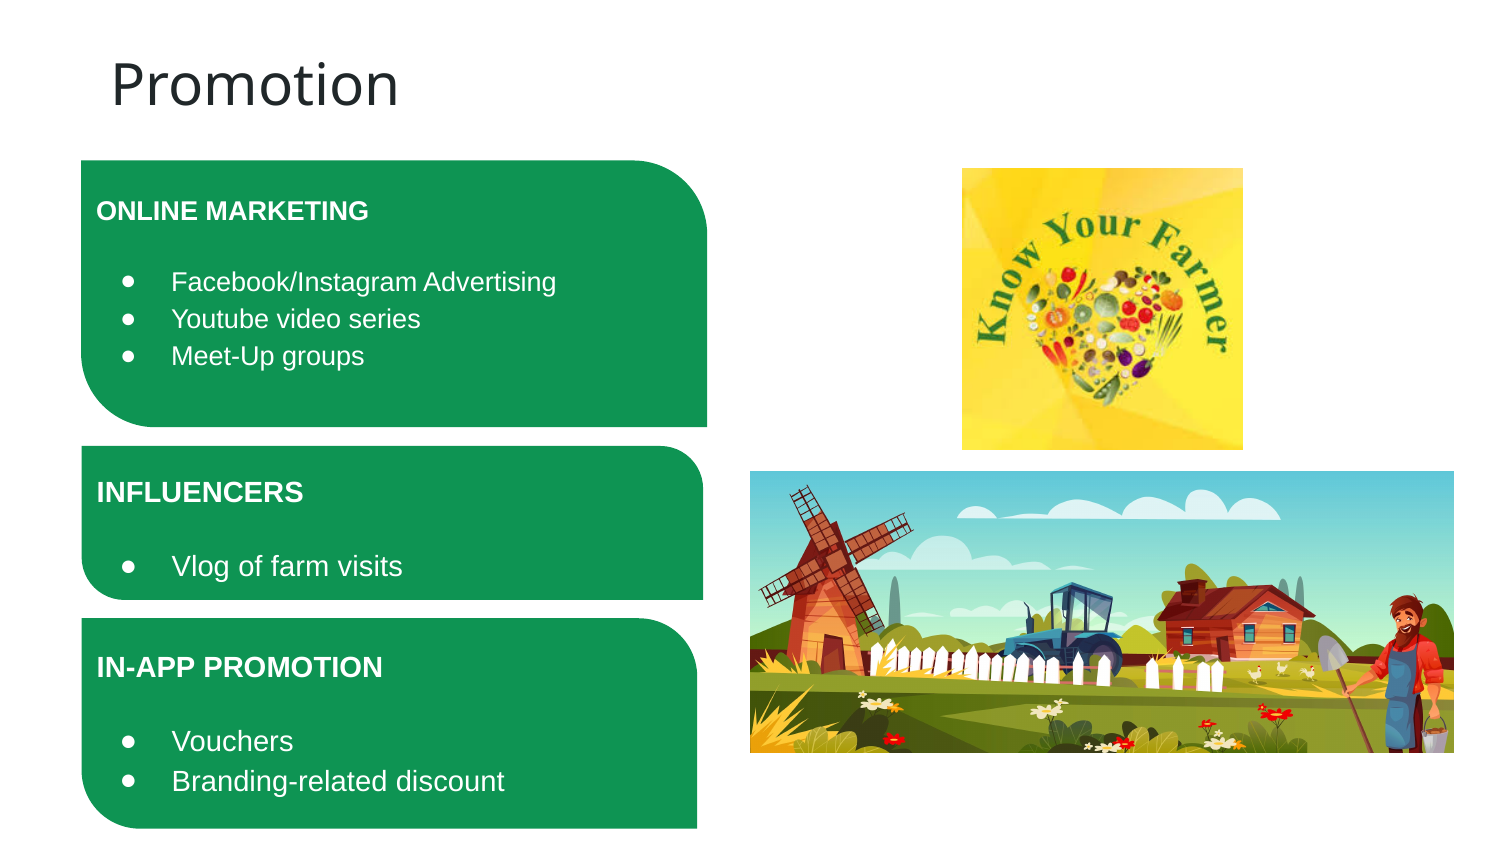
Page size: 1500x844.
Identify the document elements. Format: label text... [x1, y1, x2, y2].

picture [962, 168, 1244, 451]
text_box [81, 445, 704, 601]
picture [749, 470, 1454, 753]
title Promotion [95, 31, 1082, 173]
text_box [80, 160, 708, 428]
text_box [81, 617, 698, 829]
